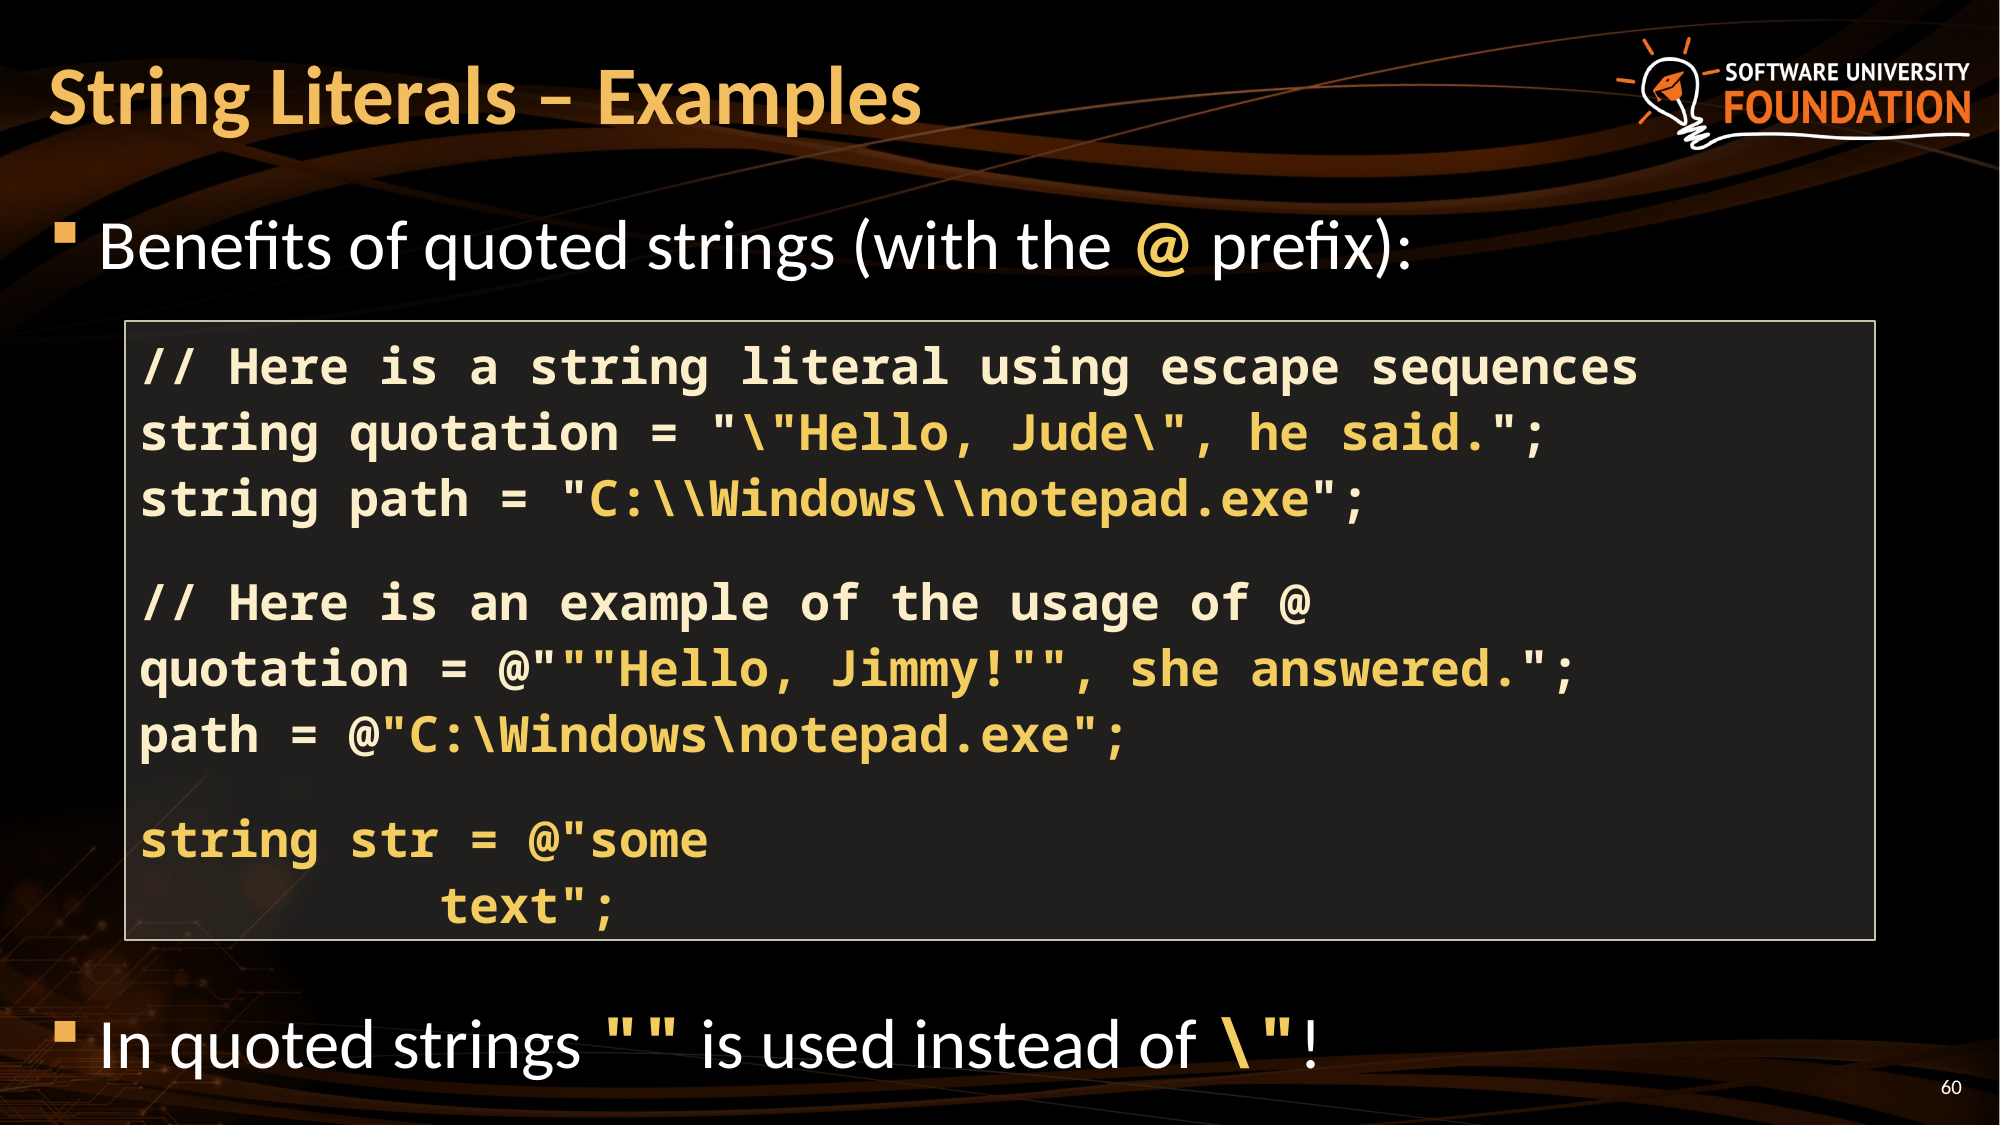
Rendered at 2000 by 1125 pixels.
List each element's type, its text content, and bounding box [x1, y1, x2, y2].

picture [0, 0, 2000, 1125]
title String Literals – Examples [30, 6, 1602, 189]
text_box // Here is a string literal using escape sequences string quotation = "\"Hello, Jude\", he said."; string path = "C:\\Windows\\notepad.exe"; // Here is an example of the usage of @ quotation = @"""Hello, Jimmy!"", she answered."; path = @"C:\Windows\notepad.exe"; string str = @"some text"; [125, 321, 1875, 941]
list Benefits of quoted strings (with the @ prefix): In quoted strings "" is used instead of \"! [31, 188, 1968, 1103]
